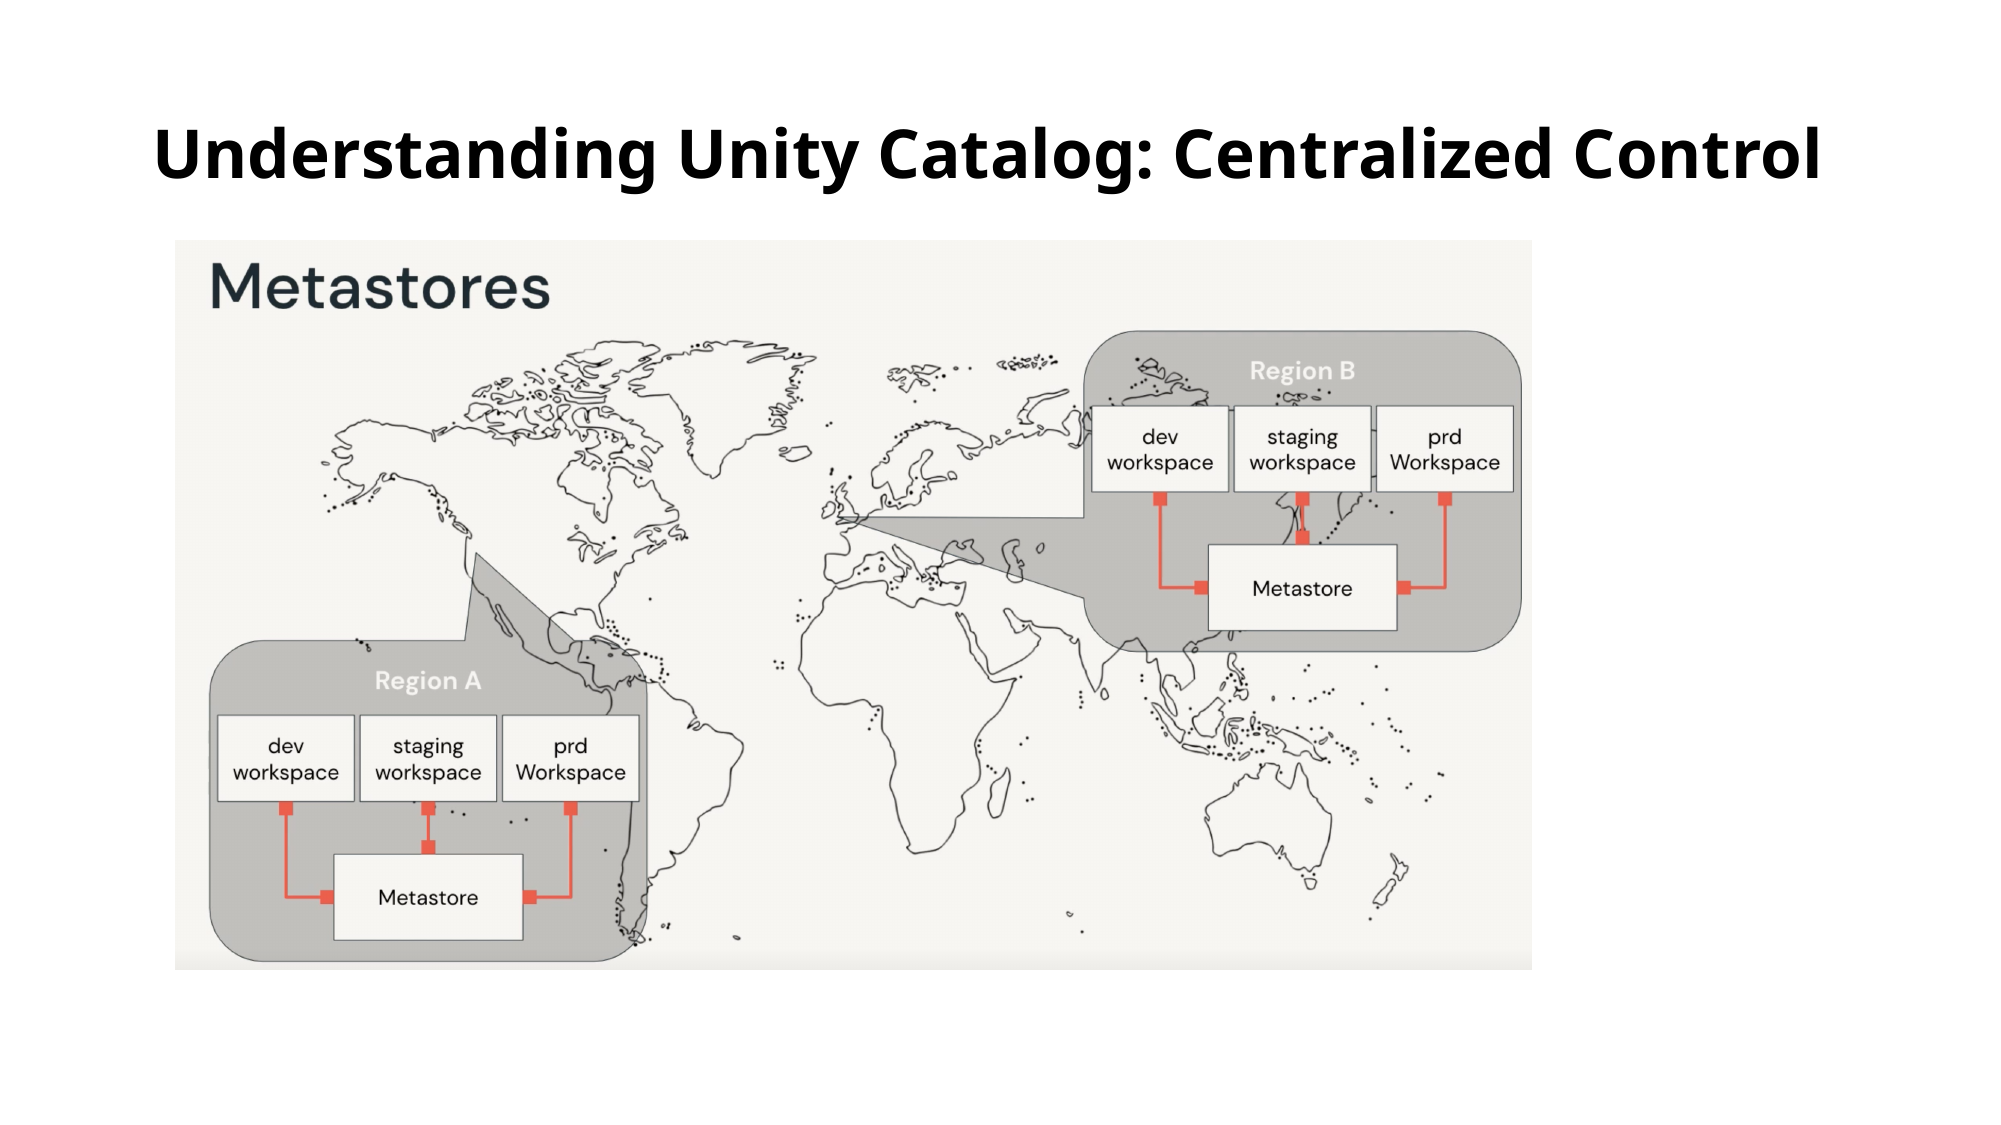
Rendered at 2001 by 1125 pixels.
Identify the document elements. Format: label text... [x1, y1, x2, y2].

picture [175, 240, 1532, 970]
text_box Understanding Unity Catalog: Centralized Control [137, 47, 1863, 201]
